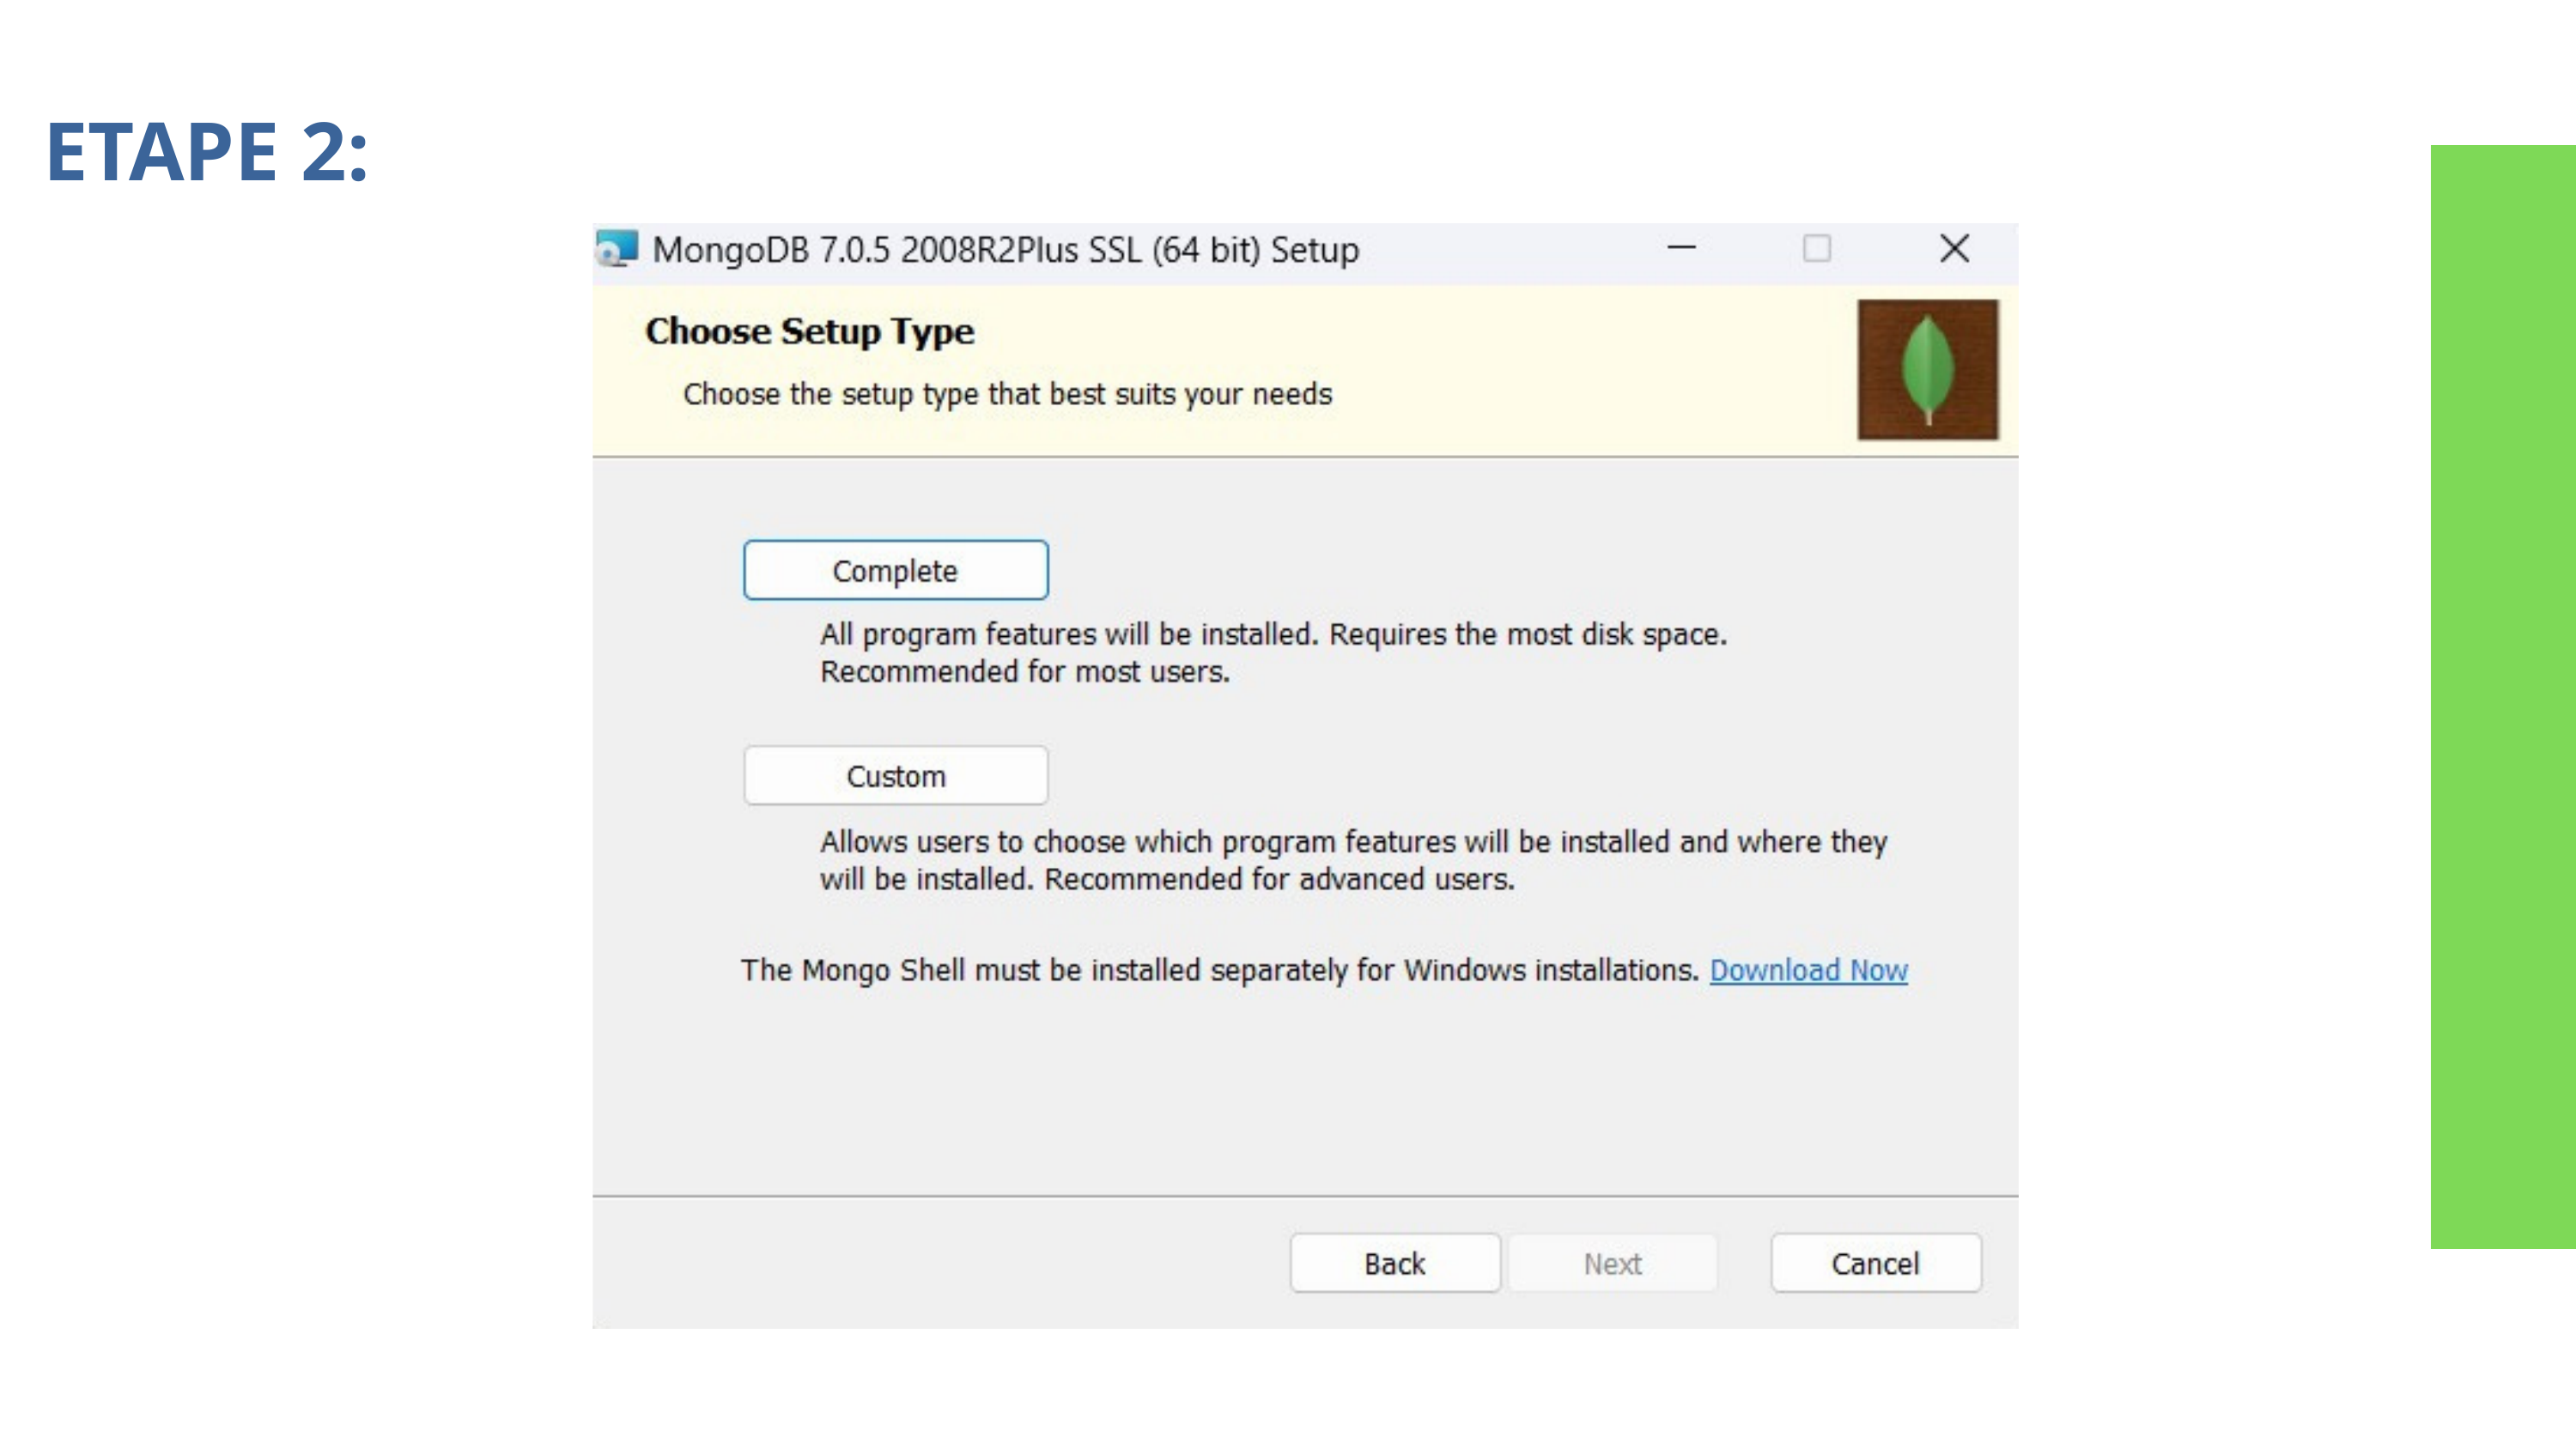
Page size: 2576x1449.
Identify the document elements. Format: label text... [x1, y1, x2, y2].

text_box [2430, 144, 2576, 1250]
text_box [592, 223, 2019, 1330]
text_box ETAPE 2: [43, 114, 2114, 197]
